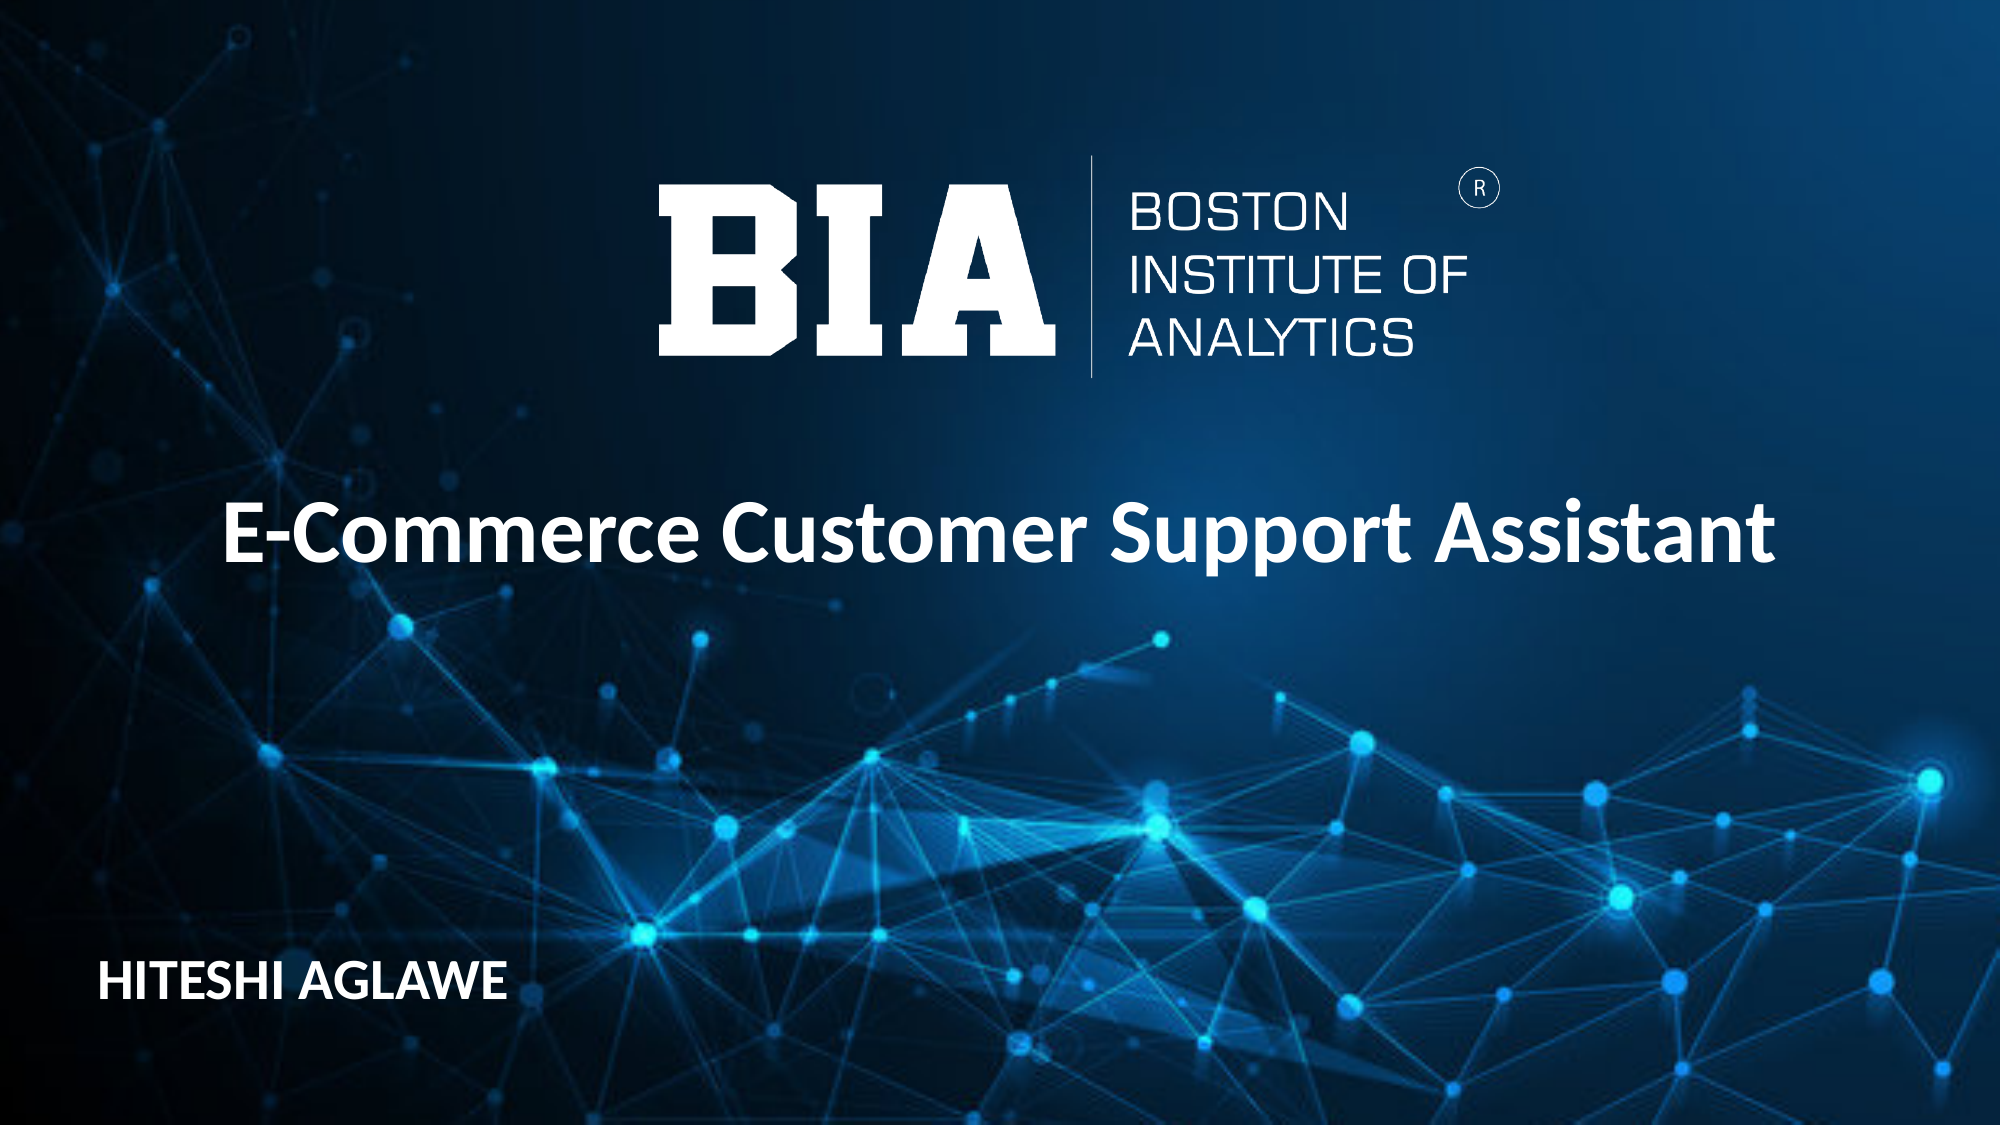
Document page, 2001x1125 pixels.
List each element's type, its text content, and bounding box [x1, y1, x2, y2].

picture [0, 0, 2000, 459]
text_box E-Commerce Customer Support Assistant [0, 459, 2000, 594]
text_box HITESHI AGLAWE [82, 933, 570, 1019]
picture [0, 594, 2000, 1125]
